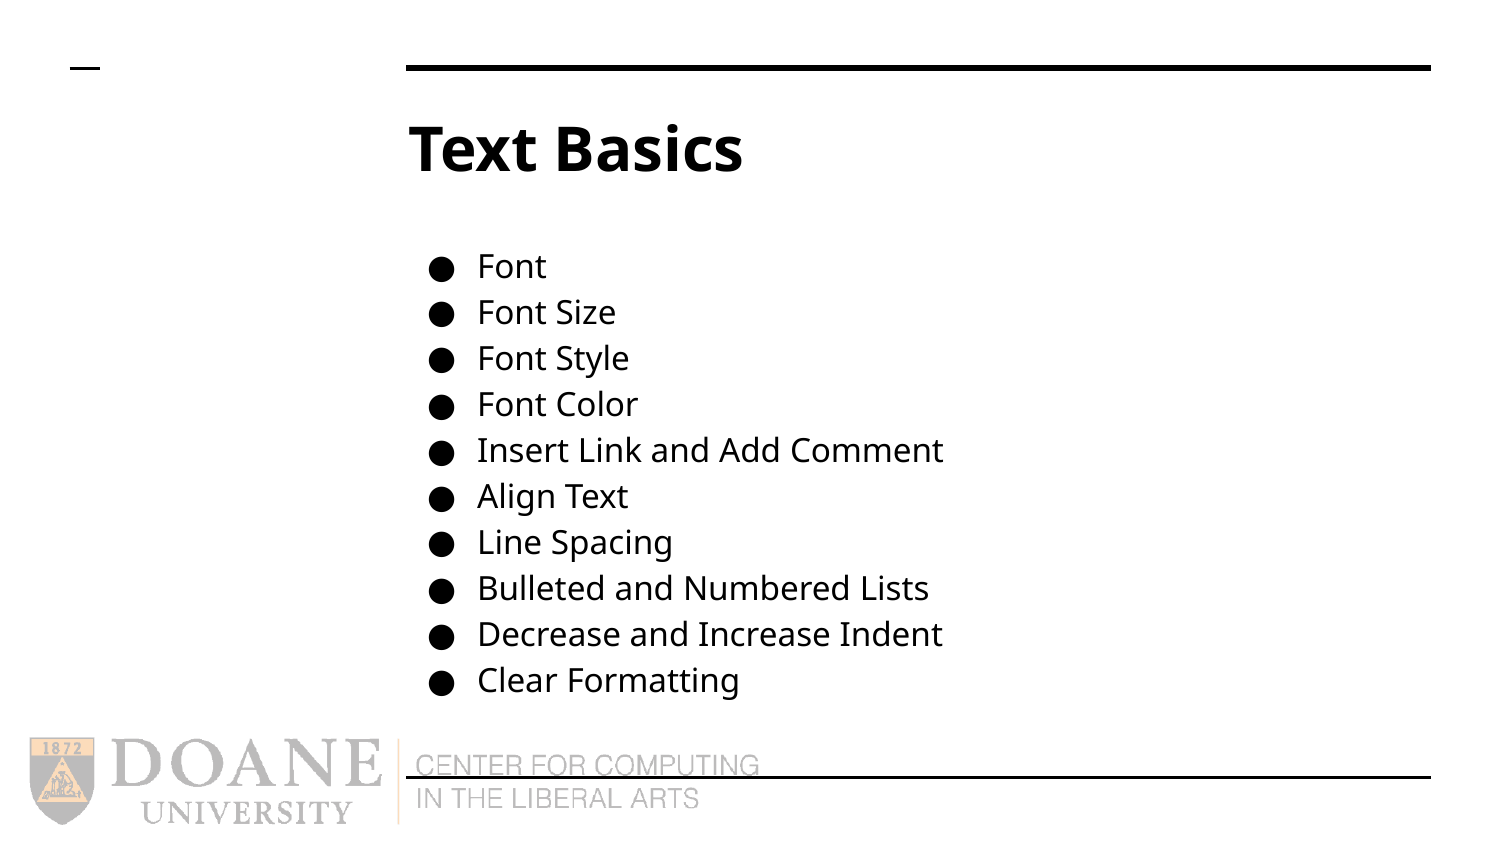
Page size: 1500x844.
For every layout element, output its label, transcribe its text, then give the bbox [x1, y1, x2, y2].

title Text Basics [393, 94, 1431, 199]
list Font Font Size Font Style Font Color Insert Link and Add Comment Align Text Line Spacing Bulleted and Numbered Lists Decrease and Increase Indent Clear Formatting [395, 224, 1433, 717]
